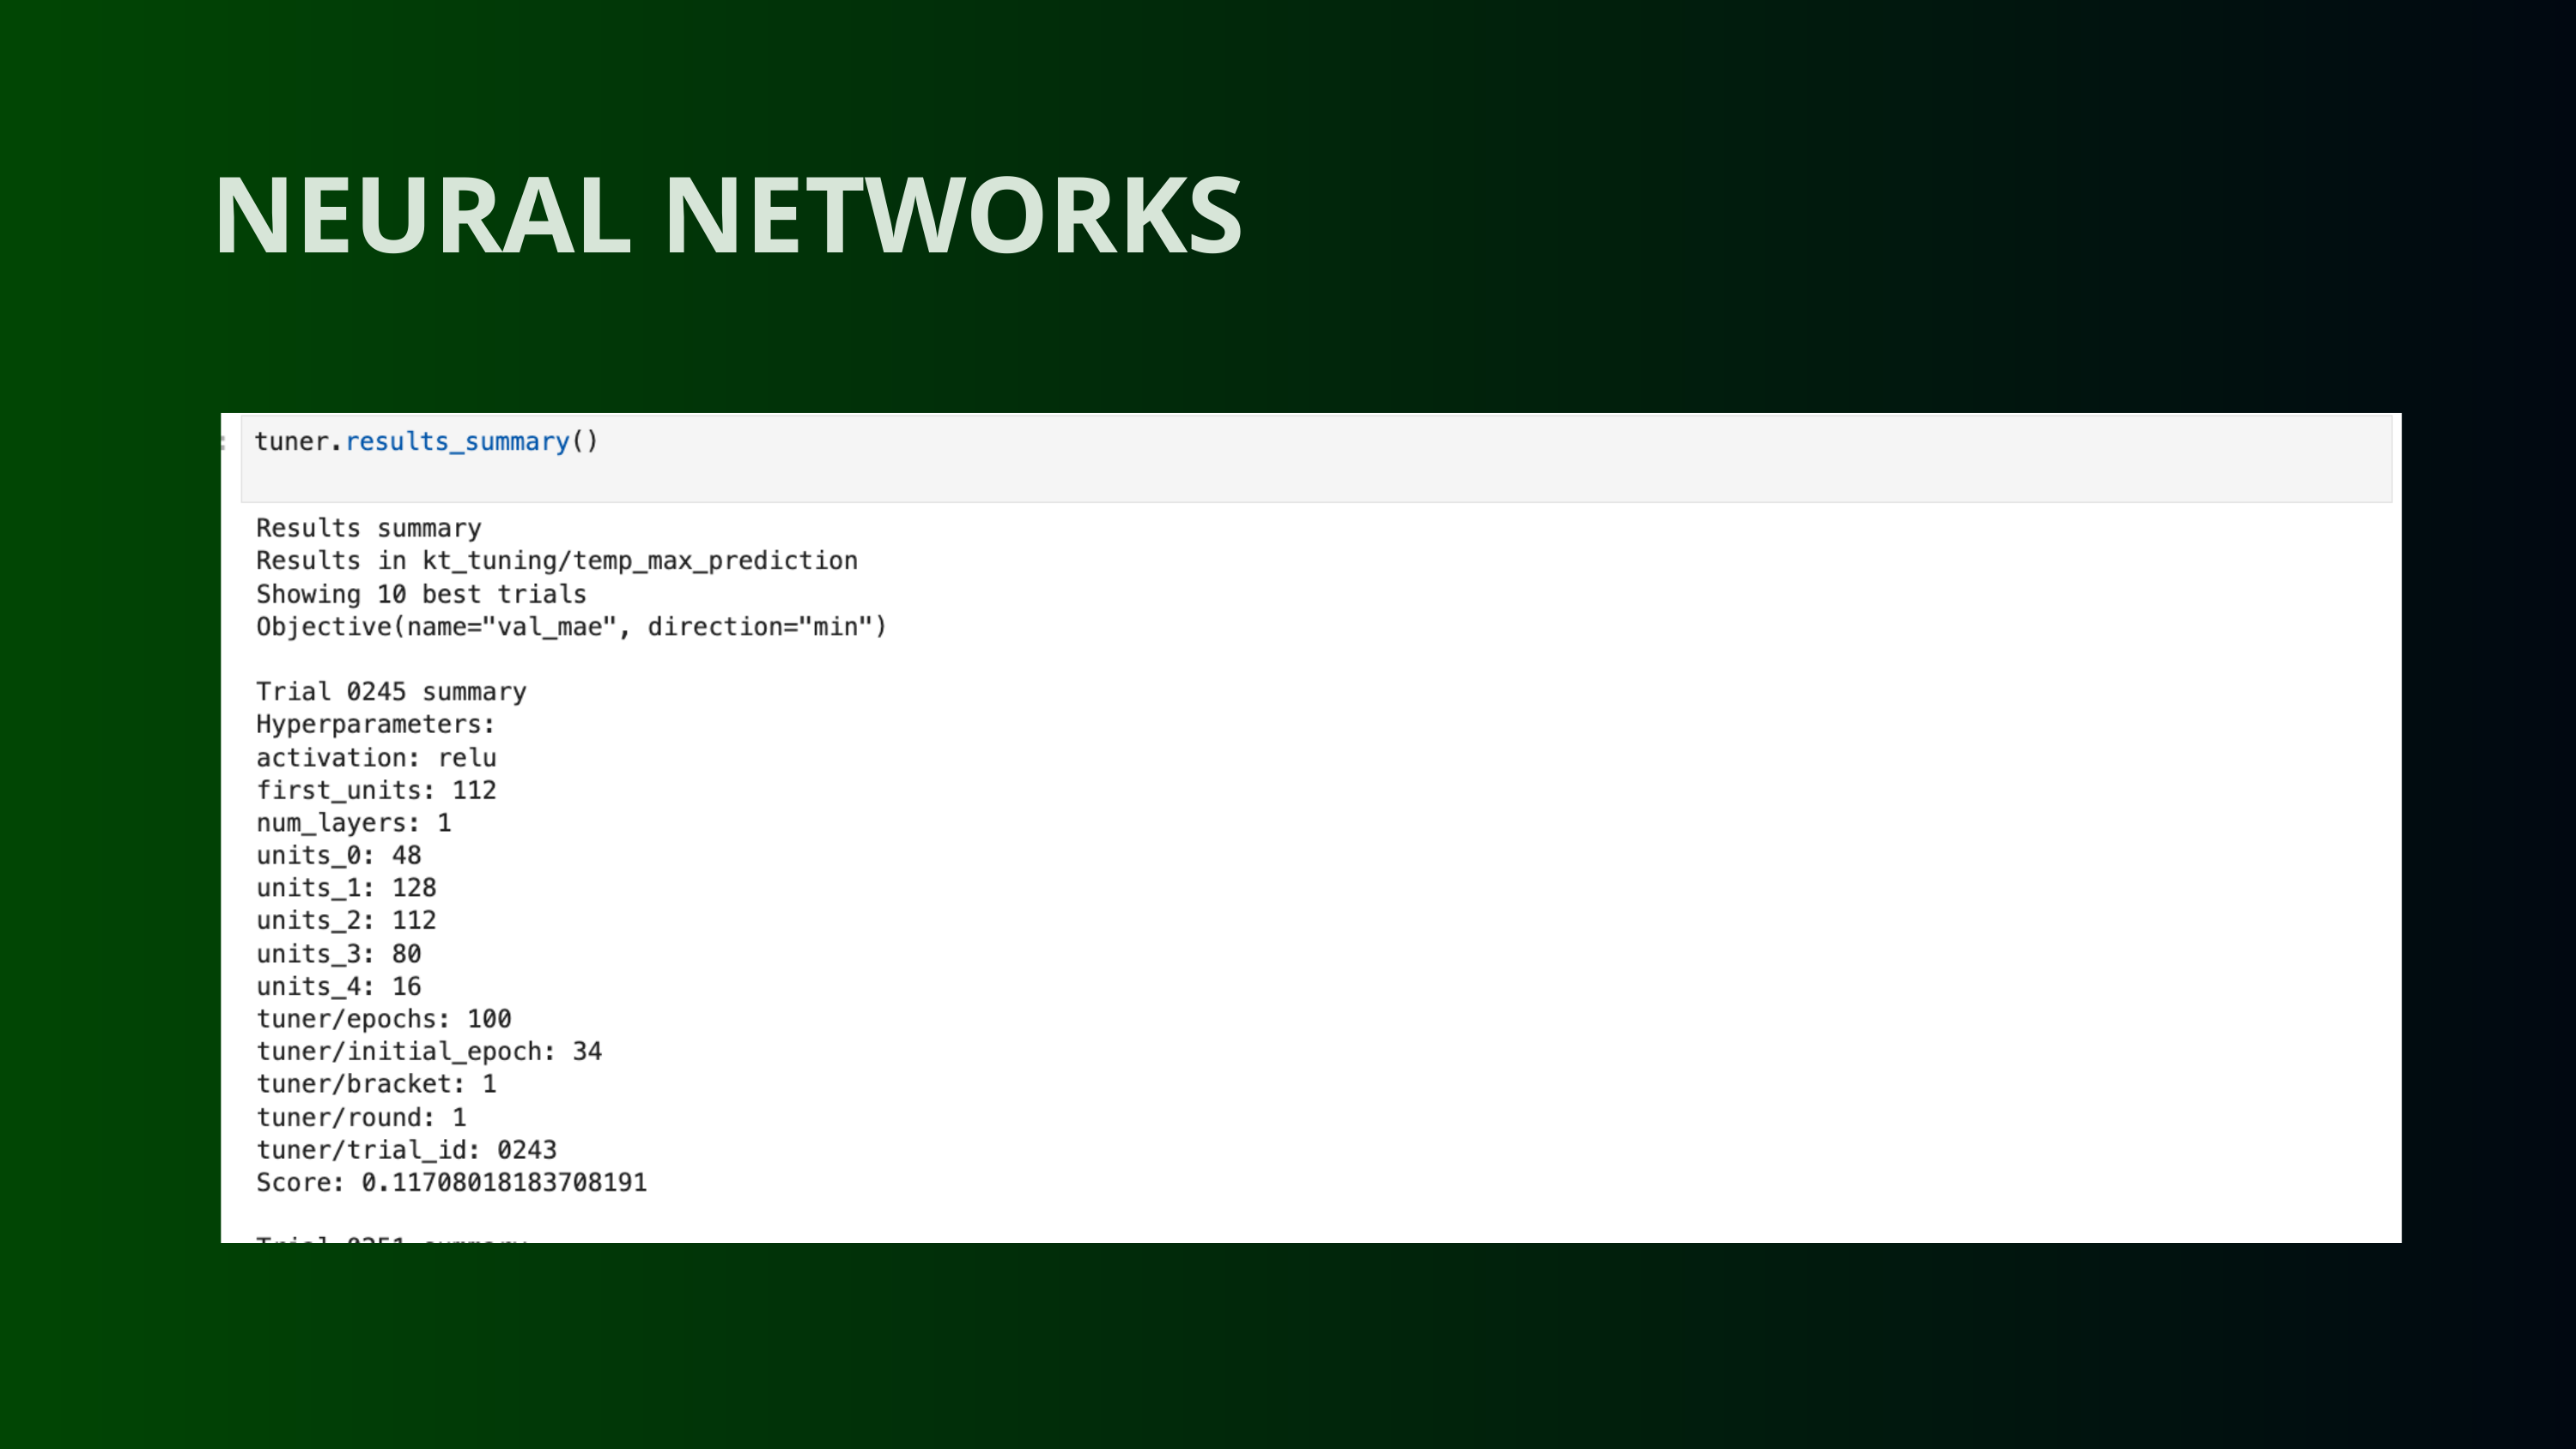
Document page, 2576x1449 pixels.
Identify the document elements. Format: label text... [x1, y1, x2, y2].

text_box NEURAL NETWORKS [210, 142, 1312, 274]
text_box [221, 413, 2403, 1243]
